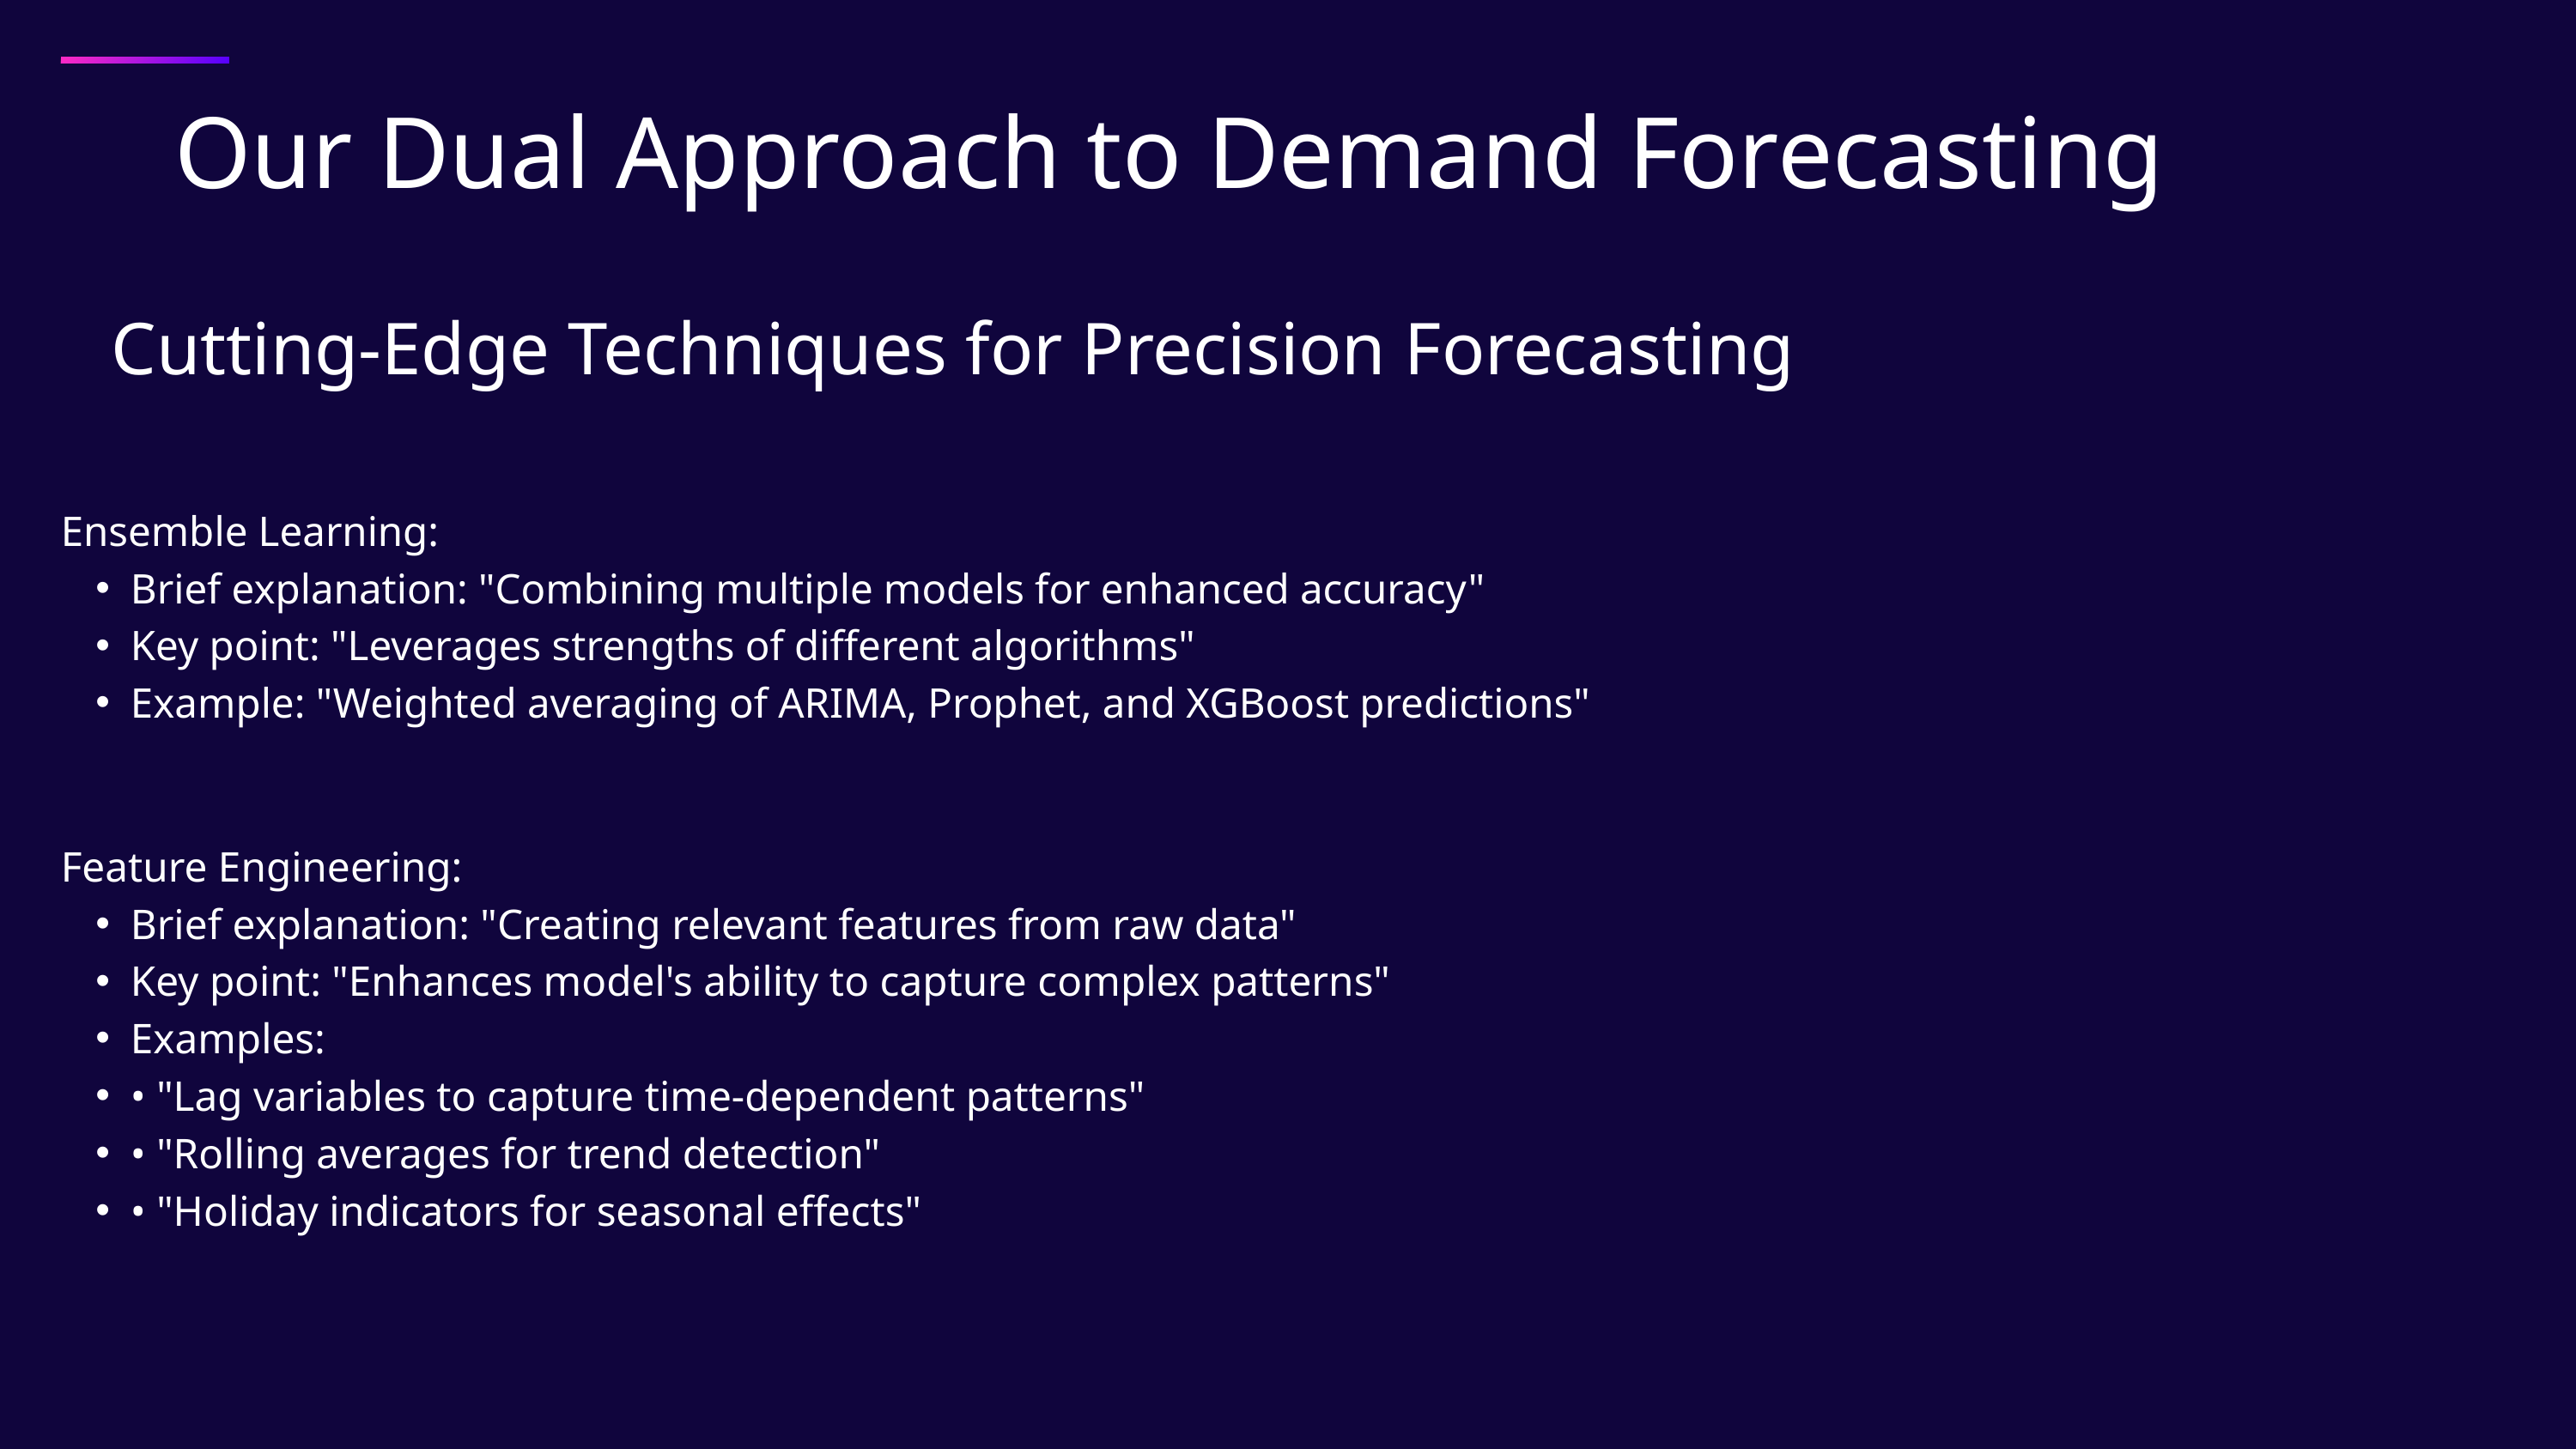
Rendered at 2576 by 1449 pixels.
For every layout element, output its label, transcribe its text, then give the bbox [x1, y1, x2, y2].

text_box Ensemble Learning: Brief explanation: "Combining multiple models for enhanced accuracy" Key point: "Leverages strengths of different algorithms" Example: "Weighted averaging of ARIMA, Prophet, and XGBoost predictions" [60, 497, 1627, 726]
text_box Our Dual Approach to Demand Forecasting [60, 70, 2279, 209]
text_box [60, 56, 229, 64]
text_box Feature Engineering: Brief explanation: "Creating relevant features from raw data" Key point: "Enhances model's ability to capture complex patterns" Examples: • "Lag variables to capture time-dependent patterns" • "Rolling averages for trend detection" • "Holiday indicators for seasonal effects" [60, 833, 1582, 1234]
text_box Cutting-Edge Techniques for Precision Forecasting [60, 288, 1847, 389]
